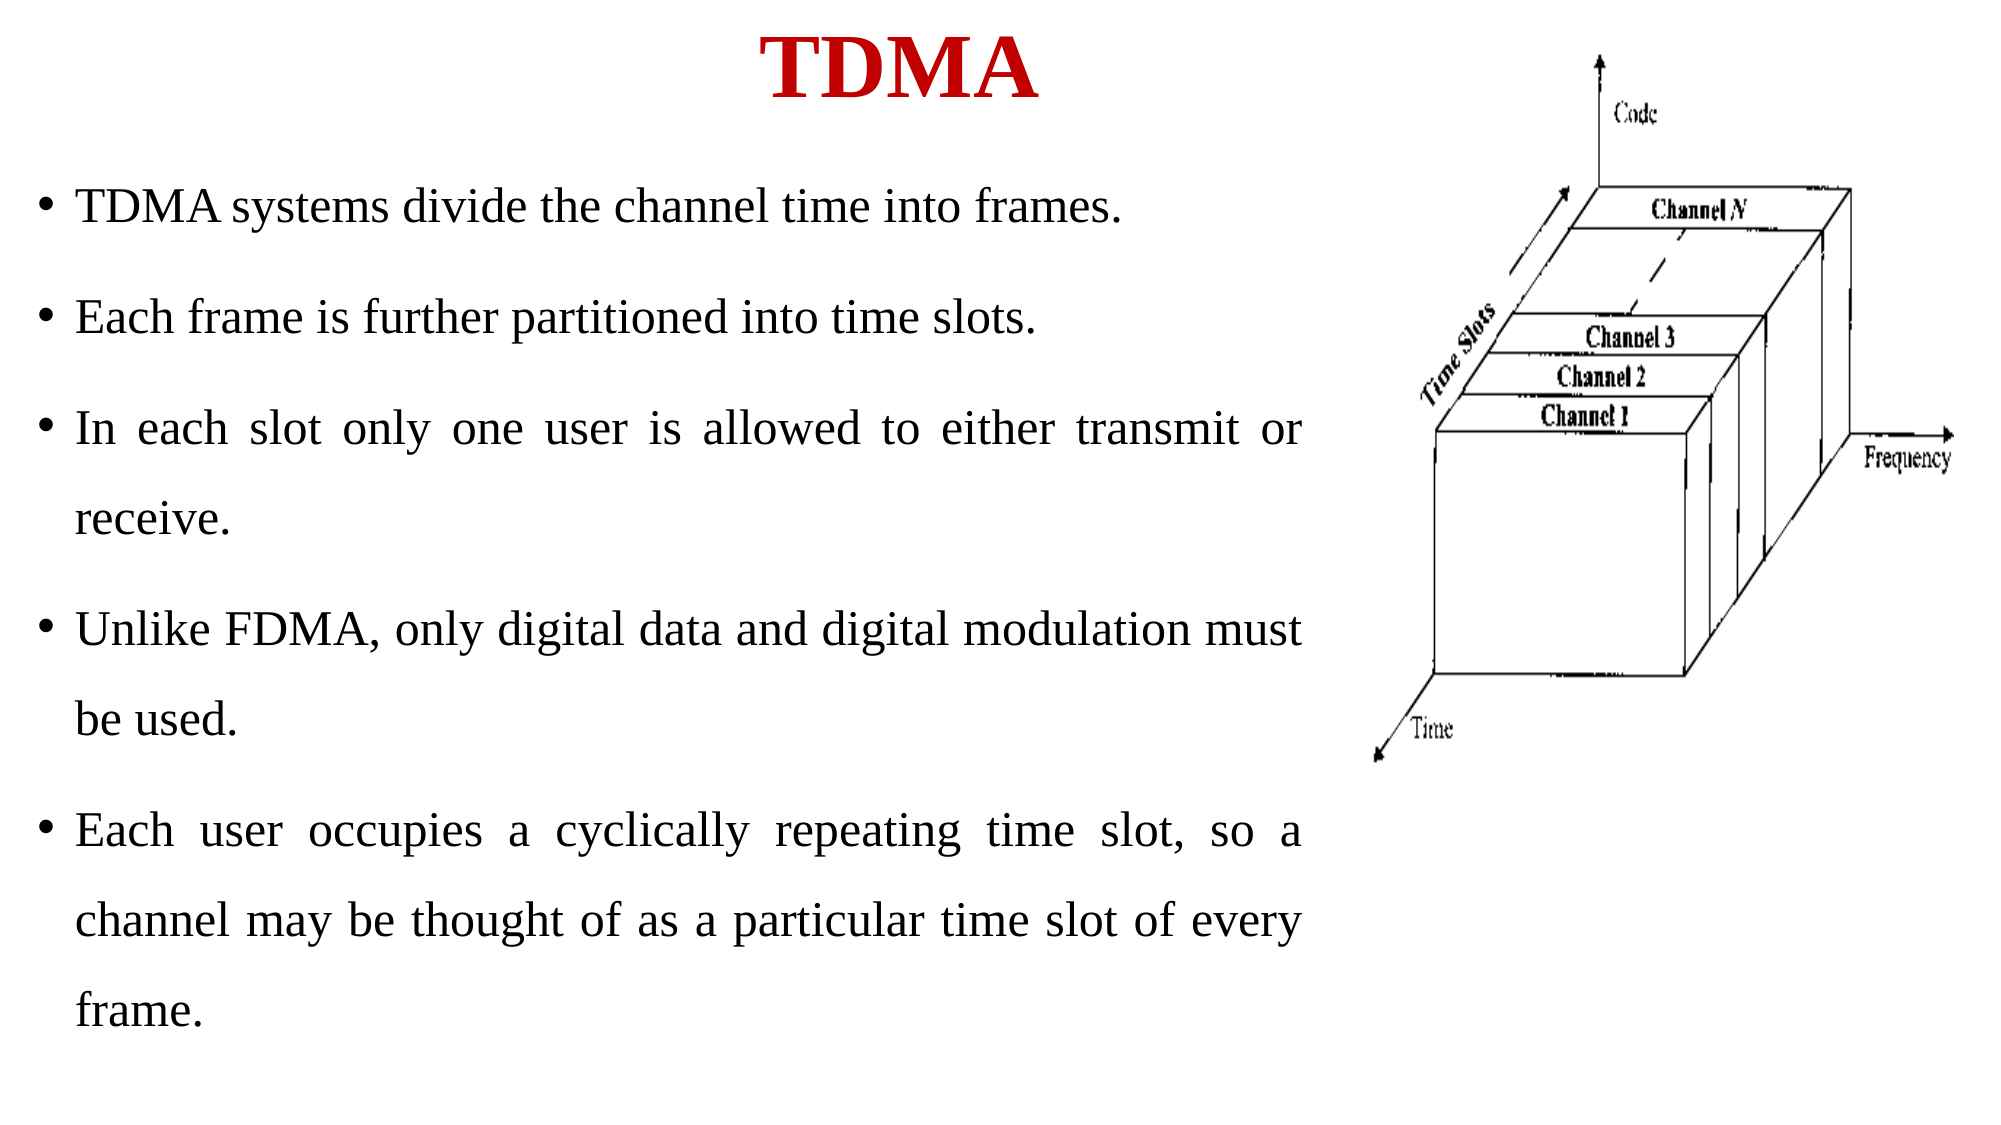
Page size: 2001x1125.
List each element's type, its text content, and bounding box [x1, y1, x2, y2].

title TDMA [370, 0, 1429, 136]
picture [1348, 51, 1954, 789]
list TDMA systems divide the channel time into frames. Each frame is further partitioned into time slots. In each slot only one user is allowed to either transmit or receive. Unlike FDMA, only digital data and digital modulation must be used. Each user occupies a cyclically repeating time slot, so a channel may be thought of as a particular time slot of every frame. [22, 135, 1319, 1079]
